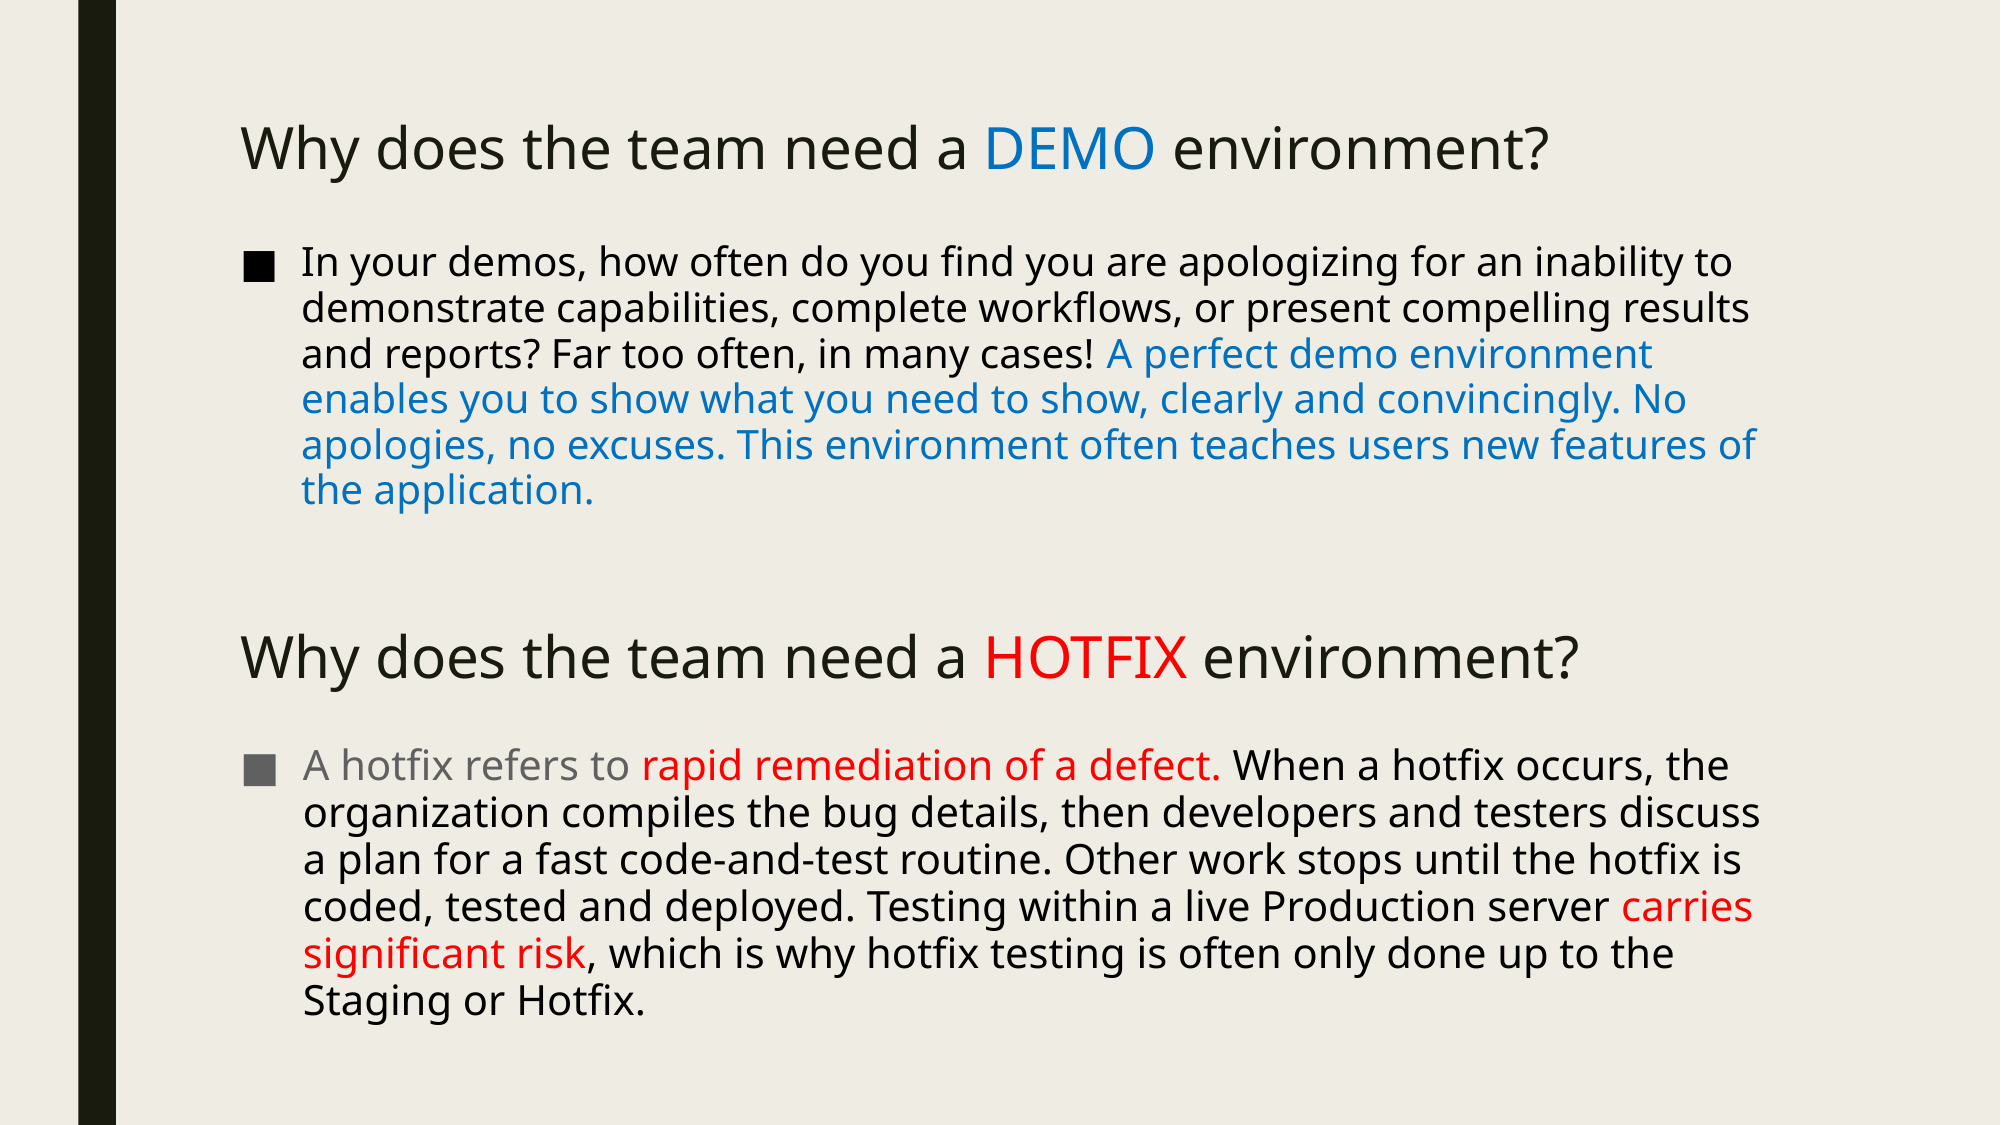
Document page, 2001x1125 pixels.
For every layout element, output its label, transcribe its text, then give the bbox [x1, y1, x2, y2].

text_box A hotfix refers to rapid remediation of a defect. When a hotfix occurs, the organization compiles the bug details, then developers and testers discuss a plan for a fast code-and-test routine. Other work stops until the hotfix is coded, tested and deployed. Testing within a live Production server carries significant risk, which is why hotfix testing is often only done up to the Staging or Hotfix. [224, 735, 1800, 953]
text_box Why does the team need a HOTFIX environment? [224, 621, 1800, 706]
title Why does the team need a DEMO environment? [225, 112, 1800, 198]
list In your demos, how often do you find you are apologizing for an inability to demonstrate capabilities, complete workflows, or present compelling results and reports? Far too often, in many cases! A perfect demo environment enables you to show what you need to show, clearly and convincingly. No apologies, no excuses. This environment often teaches users new features of the application. [225, 232, 1800, 523]
